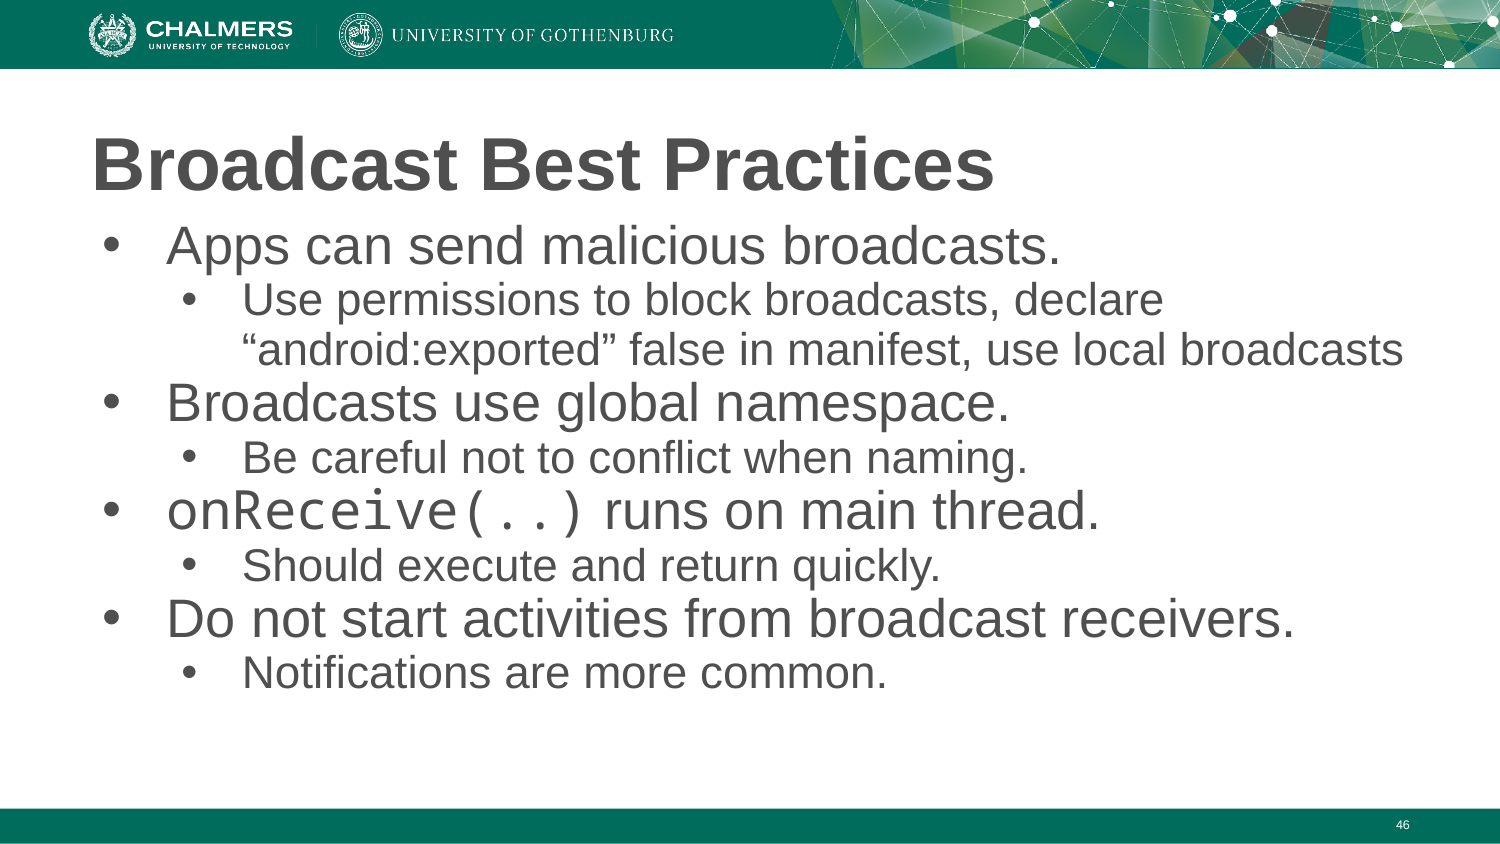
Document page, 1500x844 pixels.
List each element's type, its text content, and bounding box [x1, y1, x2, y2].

title Broadcast Best Practices [76, 100, 1425, 210]
list Apps can send malicious broadcasts. Use permissions to block broadcasts, declare “android:exported” false in manifest, use local broadcasts Broadcasts use global namespace. Be careful not to conflict when naming. onReceive(..) runs on main thread. Should execute and return quickly. Do not start activities from broadcast receivers. Notifications are more common. [76, 210, 1425, 782]
picture [64, 0, 696, 85]
picture [759, 0, 1500, 68]
slide_number ‹#› [1074, 809, 1425, 844]
